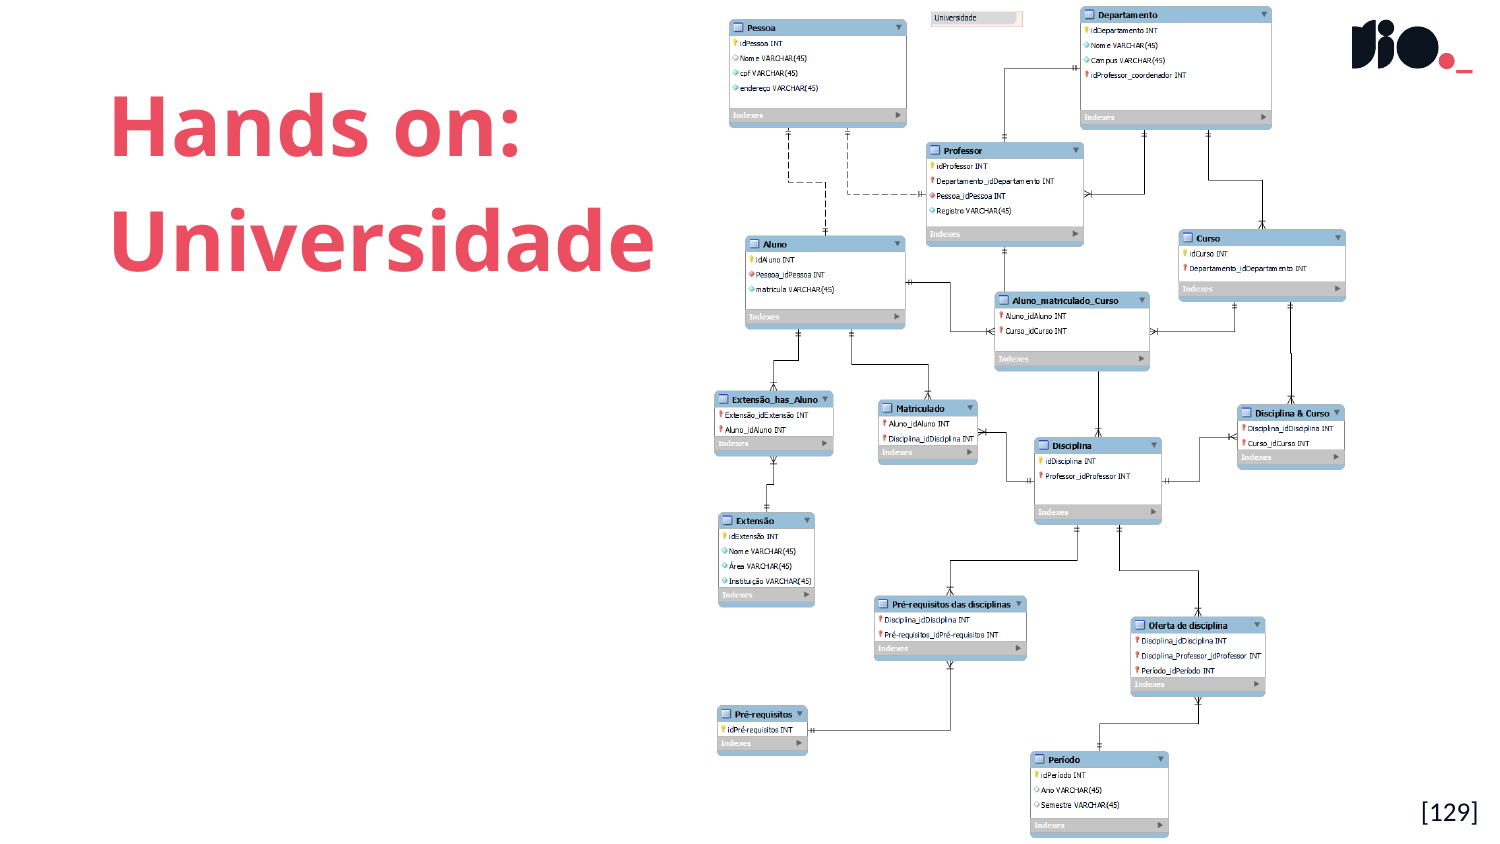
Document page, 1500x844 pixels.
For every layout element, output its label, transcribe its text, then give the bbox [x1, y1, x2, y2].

slide_number [129] [1403, 779, 1494, 844]
text_box Hands on: Universidade [92, 104, 701, 243]
picture [706, 0, 1473, 844]
